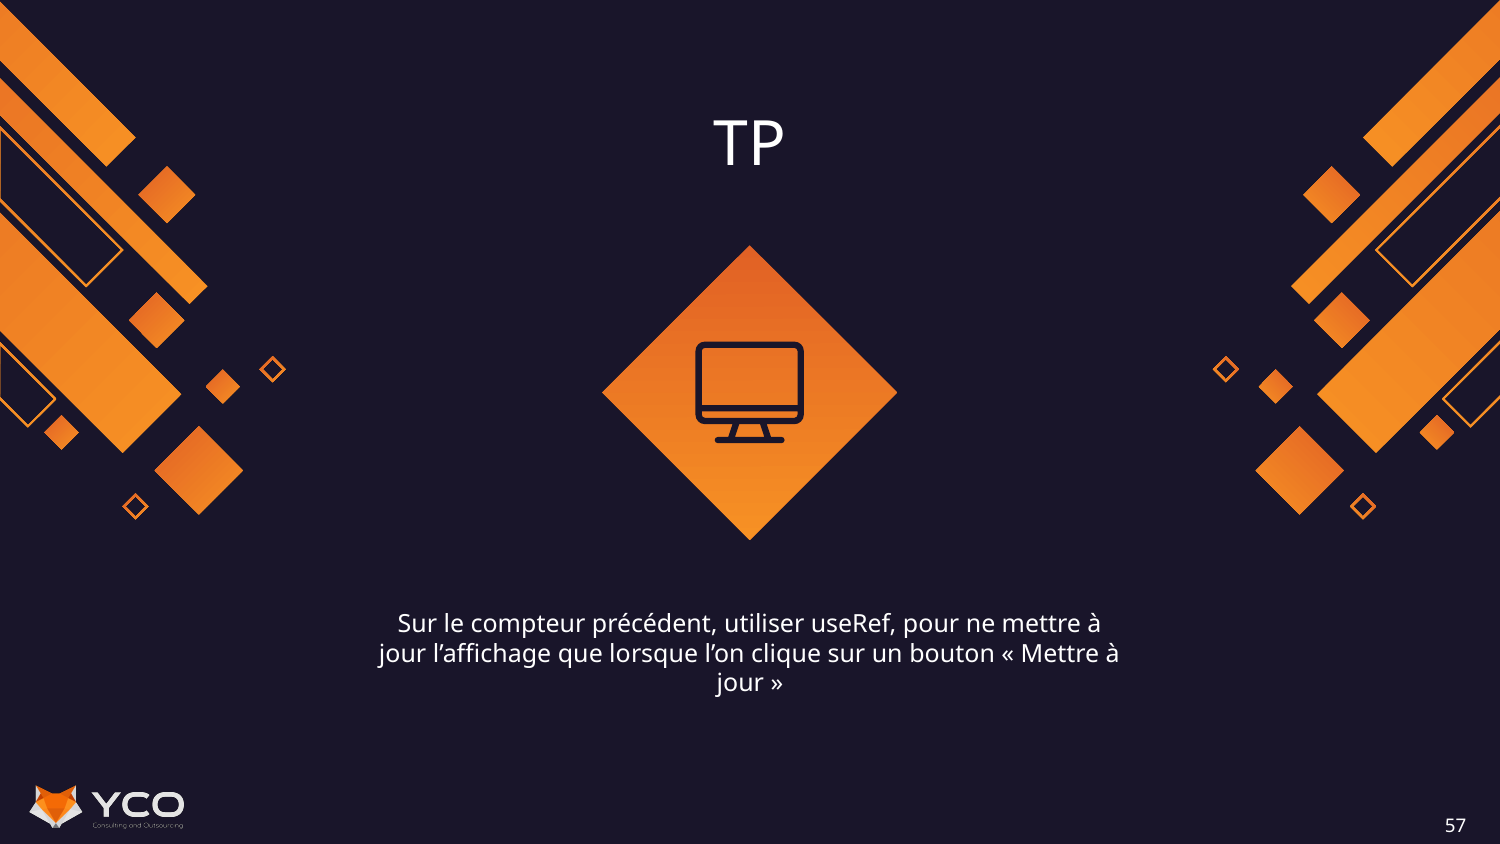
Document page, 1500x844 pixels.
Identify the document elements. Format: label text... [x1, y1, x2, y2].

picture [29, 785, 184, 829]
text_box [695, 341, 804, 444]
title TP [356, 68, 1144, 193]
subtitle Sur le compteur précédent, utiliser useRef, pour ne mettre à jour l’affichage que lorsque l’on clique sur un bouton « Mettre à jour » [363, 592, 1137, 727]
text_box [602, 245, 897, 540]
